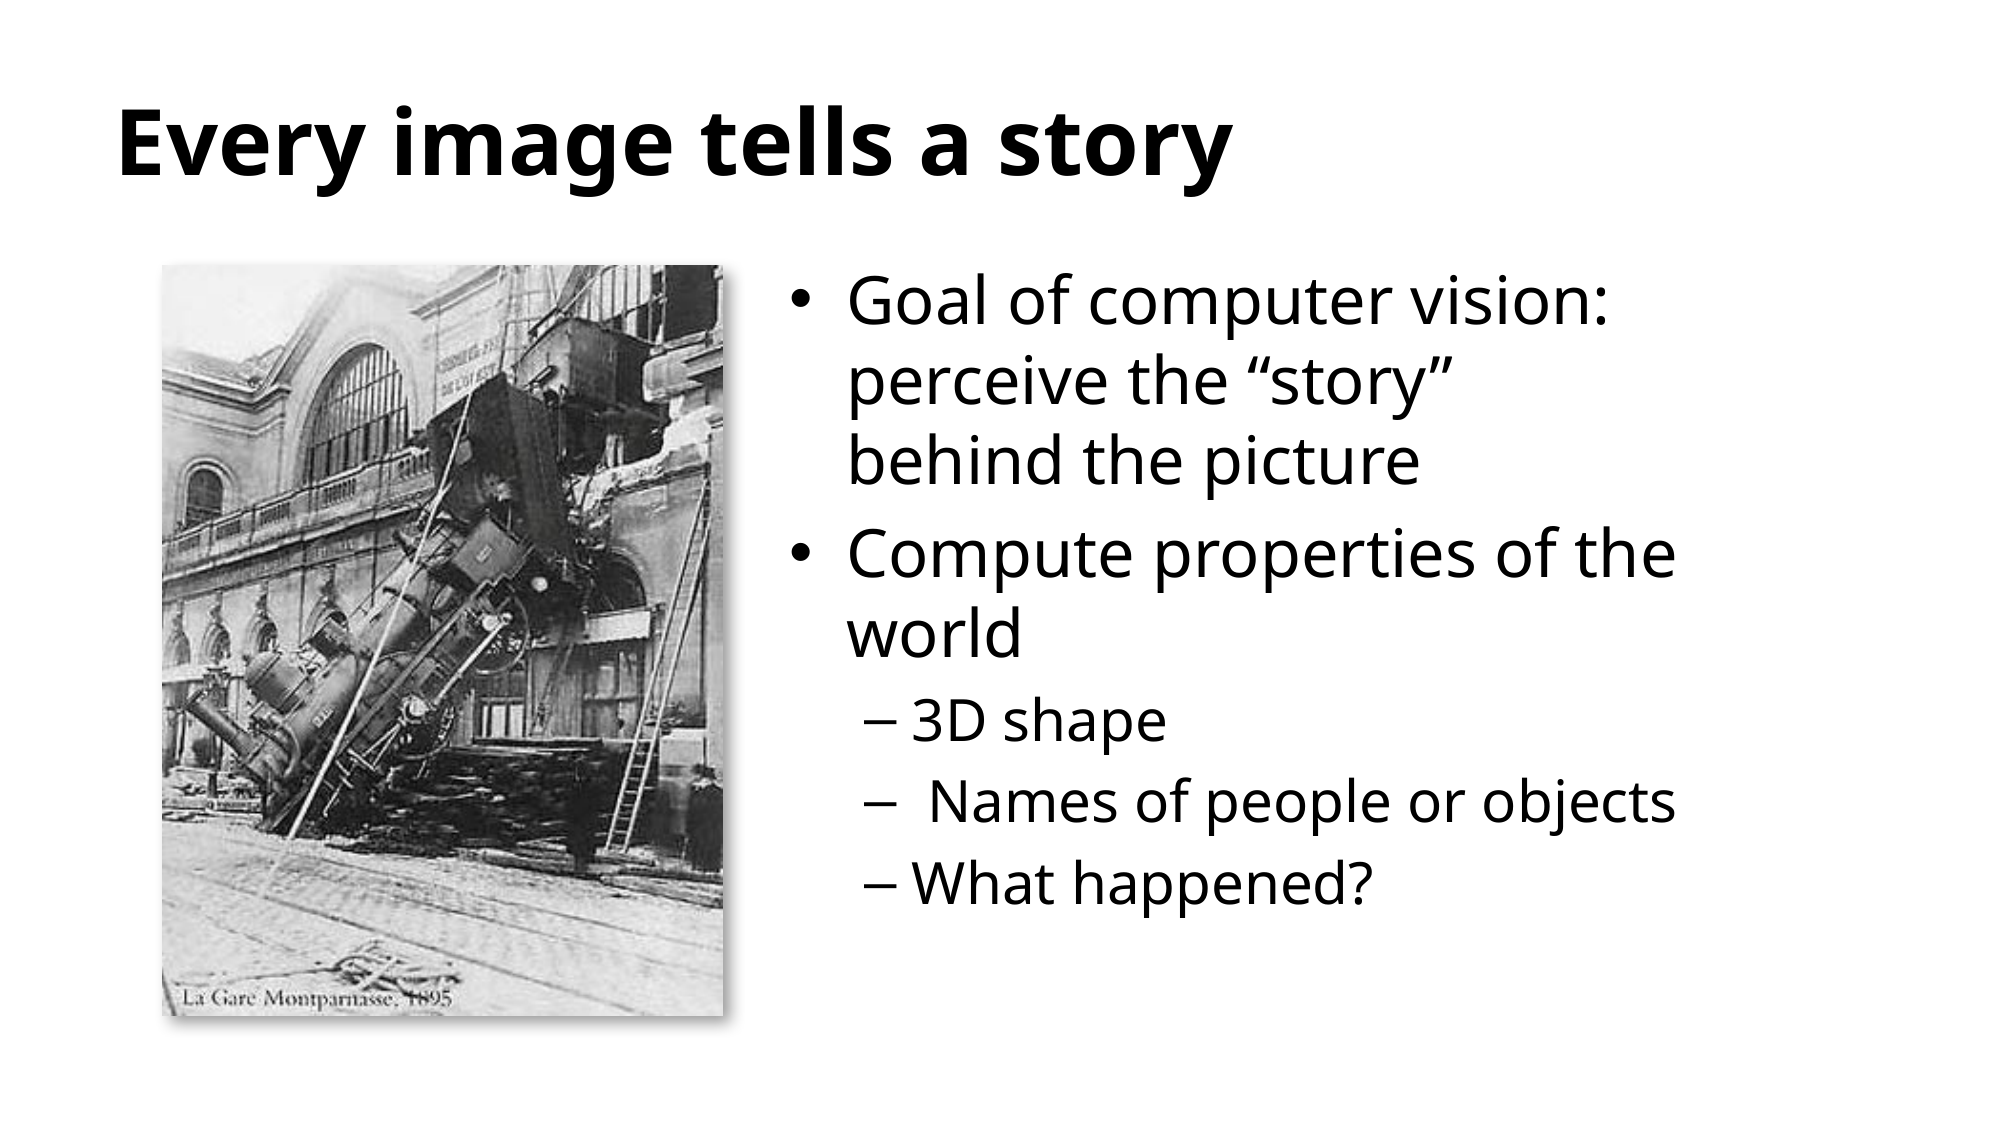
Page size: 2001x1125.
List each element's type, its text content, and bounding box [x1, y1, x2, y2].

title Every image tells a story [99, 45, 1900, 233]
picture [162, 265, 723, 1016]
list Goal of computer vision: perceive the “story” behind the picture Compute properties of the world 3D shape Names of people or objects What happened? [774, 249, 1700, 1013]
